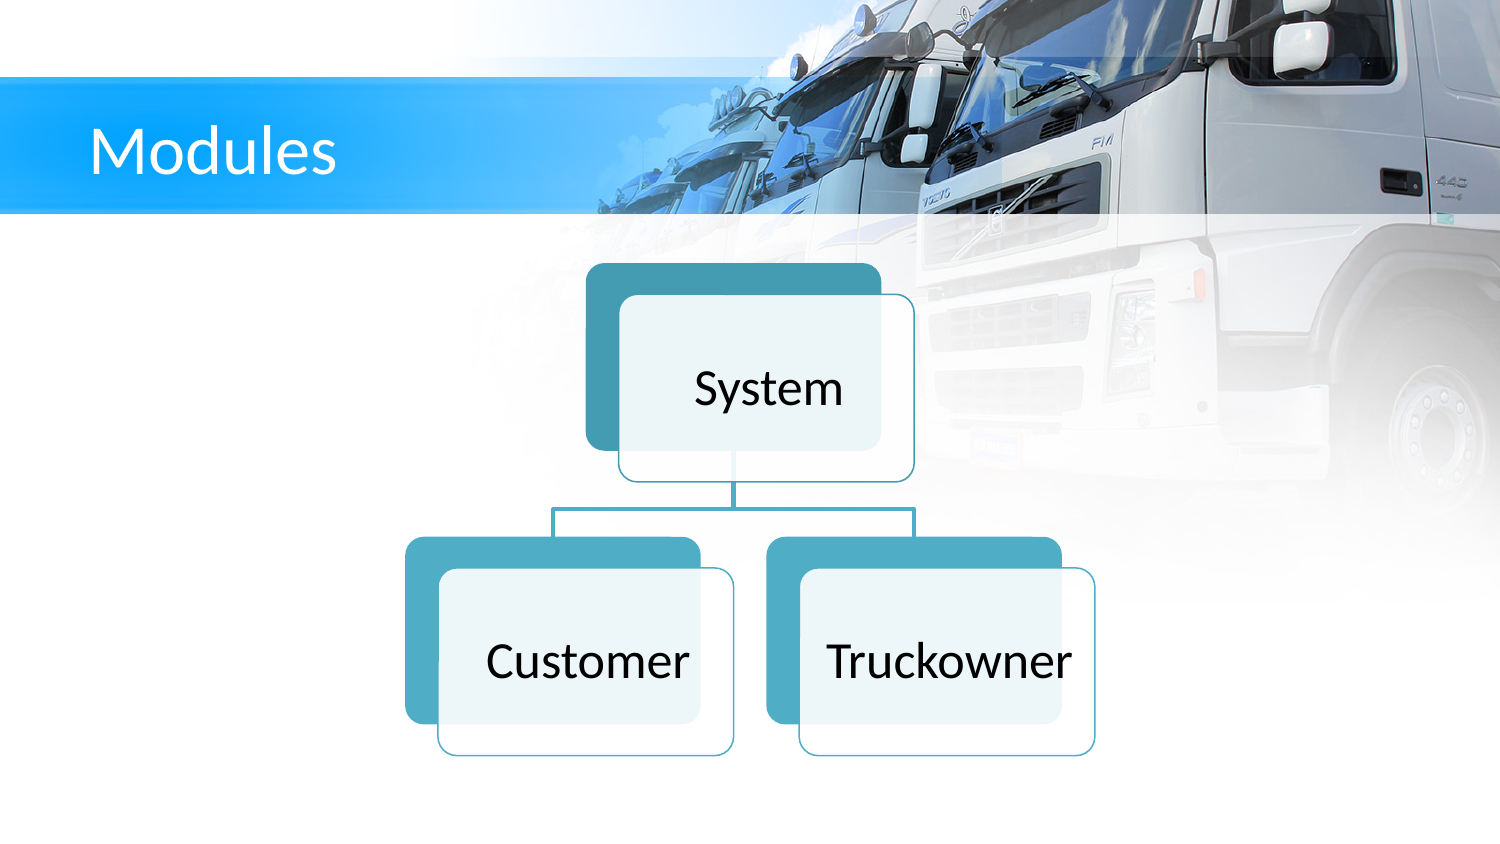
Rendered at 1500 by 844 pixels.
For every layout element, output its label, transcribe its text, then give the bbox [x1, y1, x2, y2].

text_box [404, 245, 1096, 774]
title Modules [73, 96, 1427, 197]
picture [0, 0, 1500, 844]
